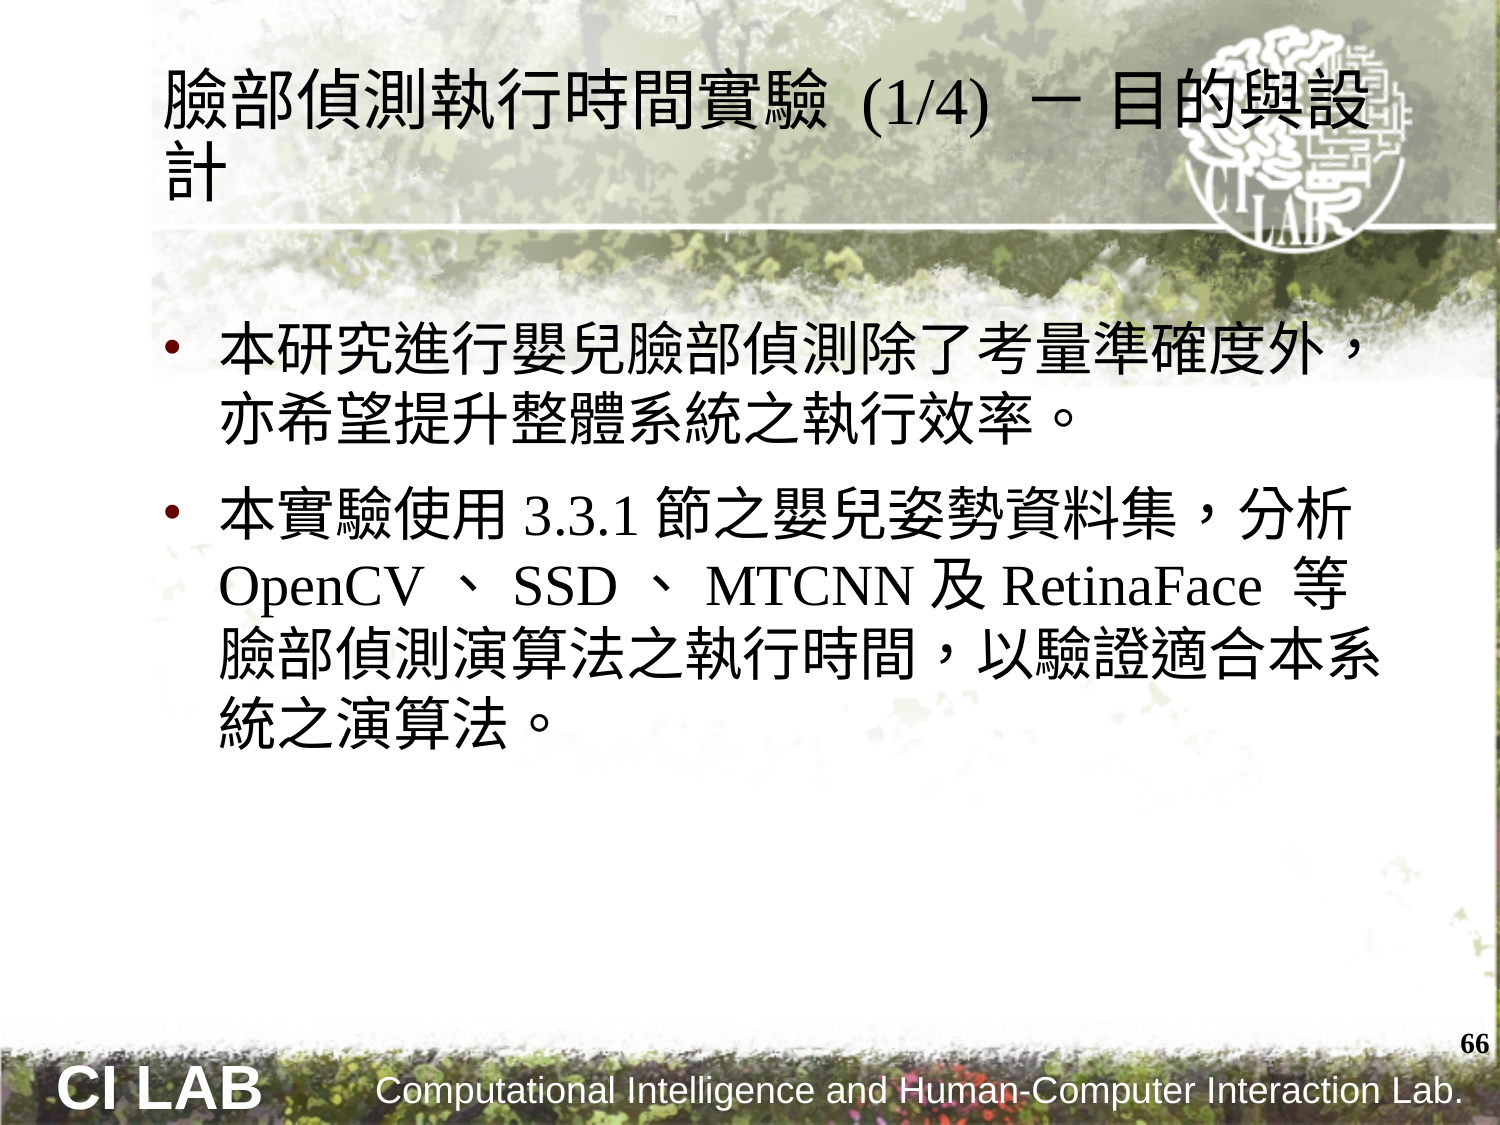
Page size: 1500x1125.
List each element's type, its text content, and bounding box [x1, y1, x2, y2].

picture [0, 0, 1500, 1125]
text_box 本研究進行嬰兒臉部偵測除了考量準確度外，亦希望提升整體系統之執行效率。 本實驗使用3.3.1節之嬰兒姿勢資料集，分析 OpenCV、SSD、MTCNN及RetinaFace 等臉部偵測演算法之執行時間，以驗證適合本系統之演算法。 [147, 304, 1410, 961]
slide_number 66 [1426, 985, 1500, 1067]
title 臉部偵測執行時間實驗 (1/4) － 目的與設計 [147, 31, 1448, 219]
